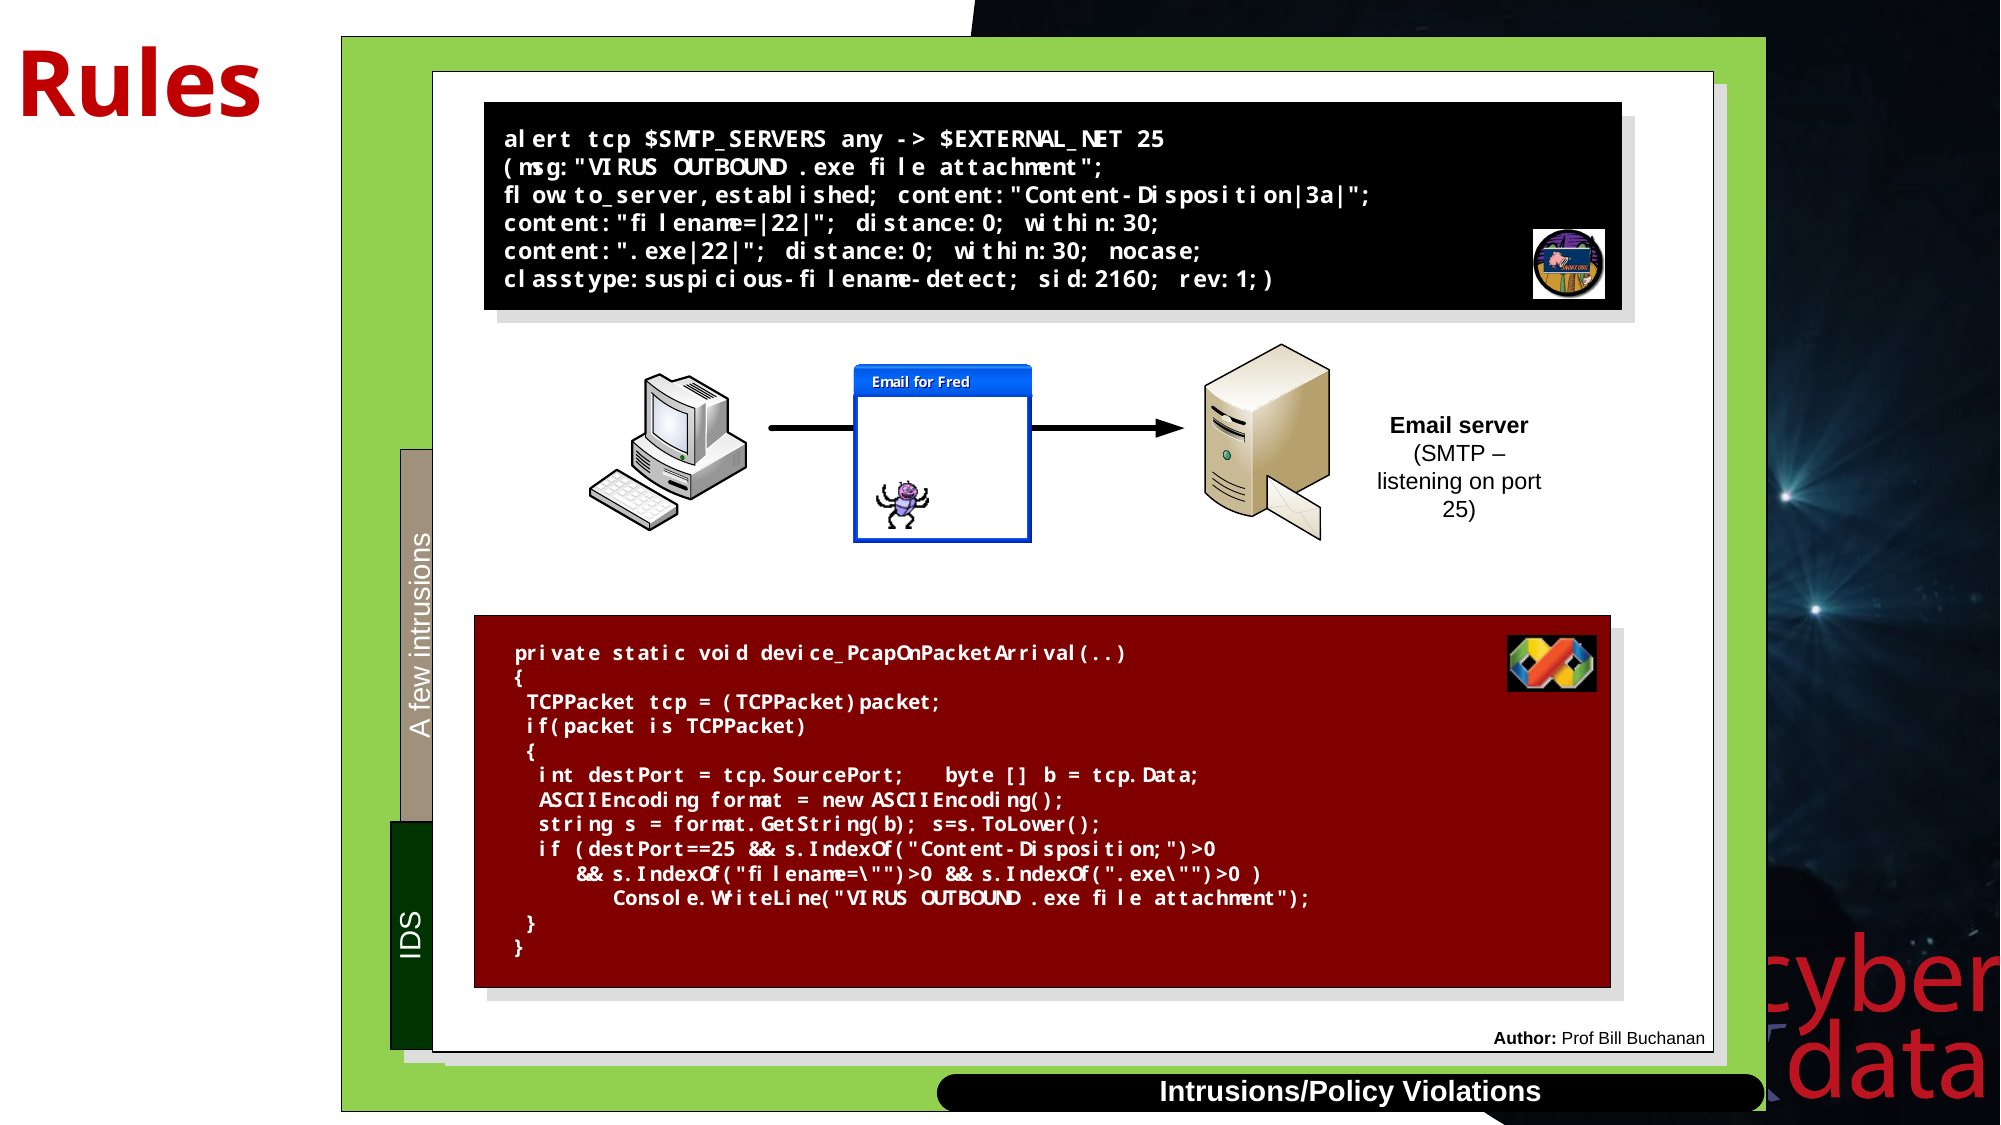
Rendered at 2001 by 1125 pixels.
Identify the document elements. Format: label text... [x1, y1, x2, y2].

picture [964, 0, 2000, 1125]
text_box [339, 34, 1770, 1114]
title Rules [0, 16, 964, 159]
